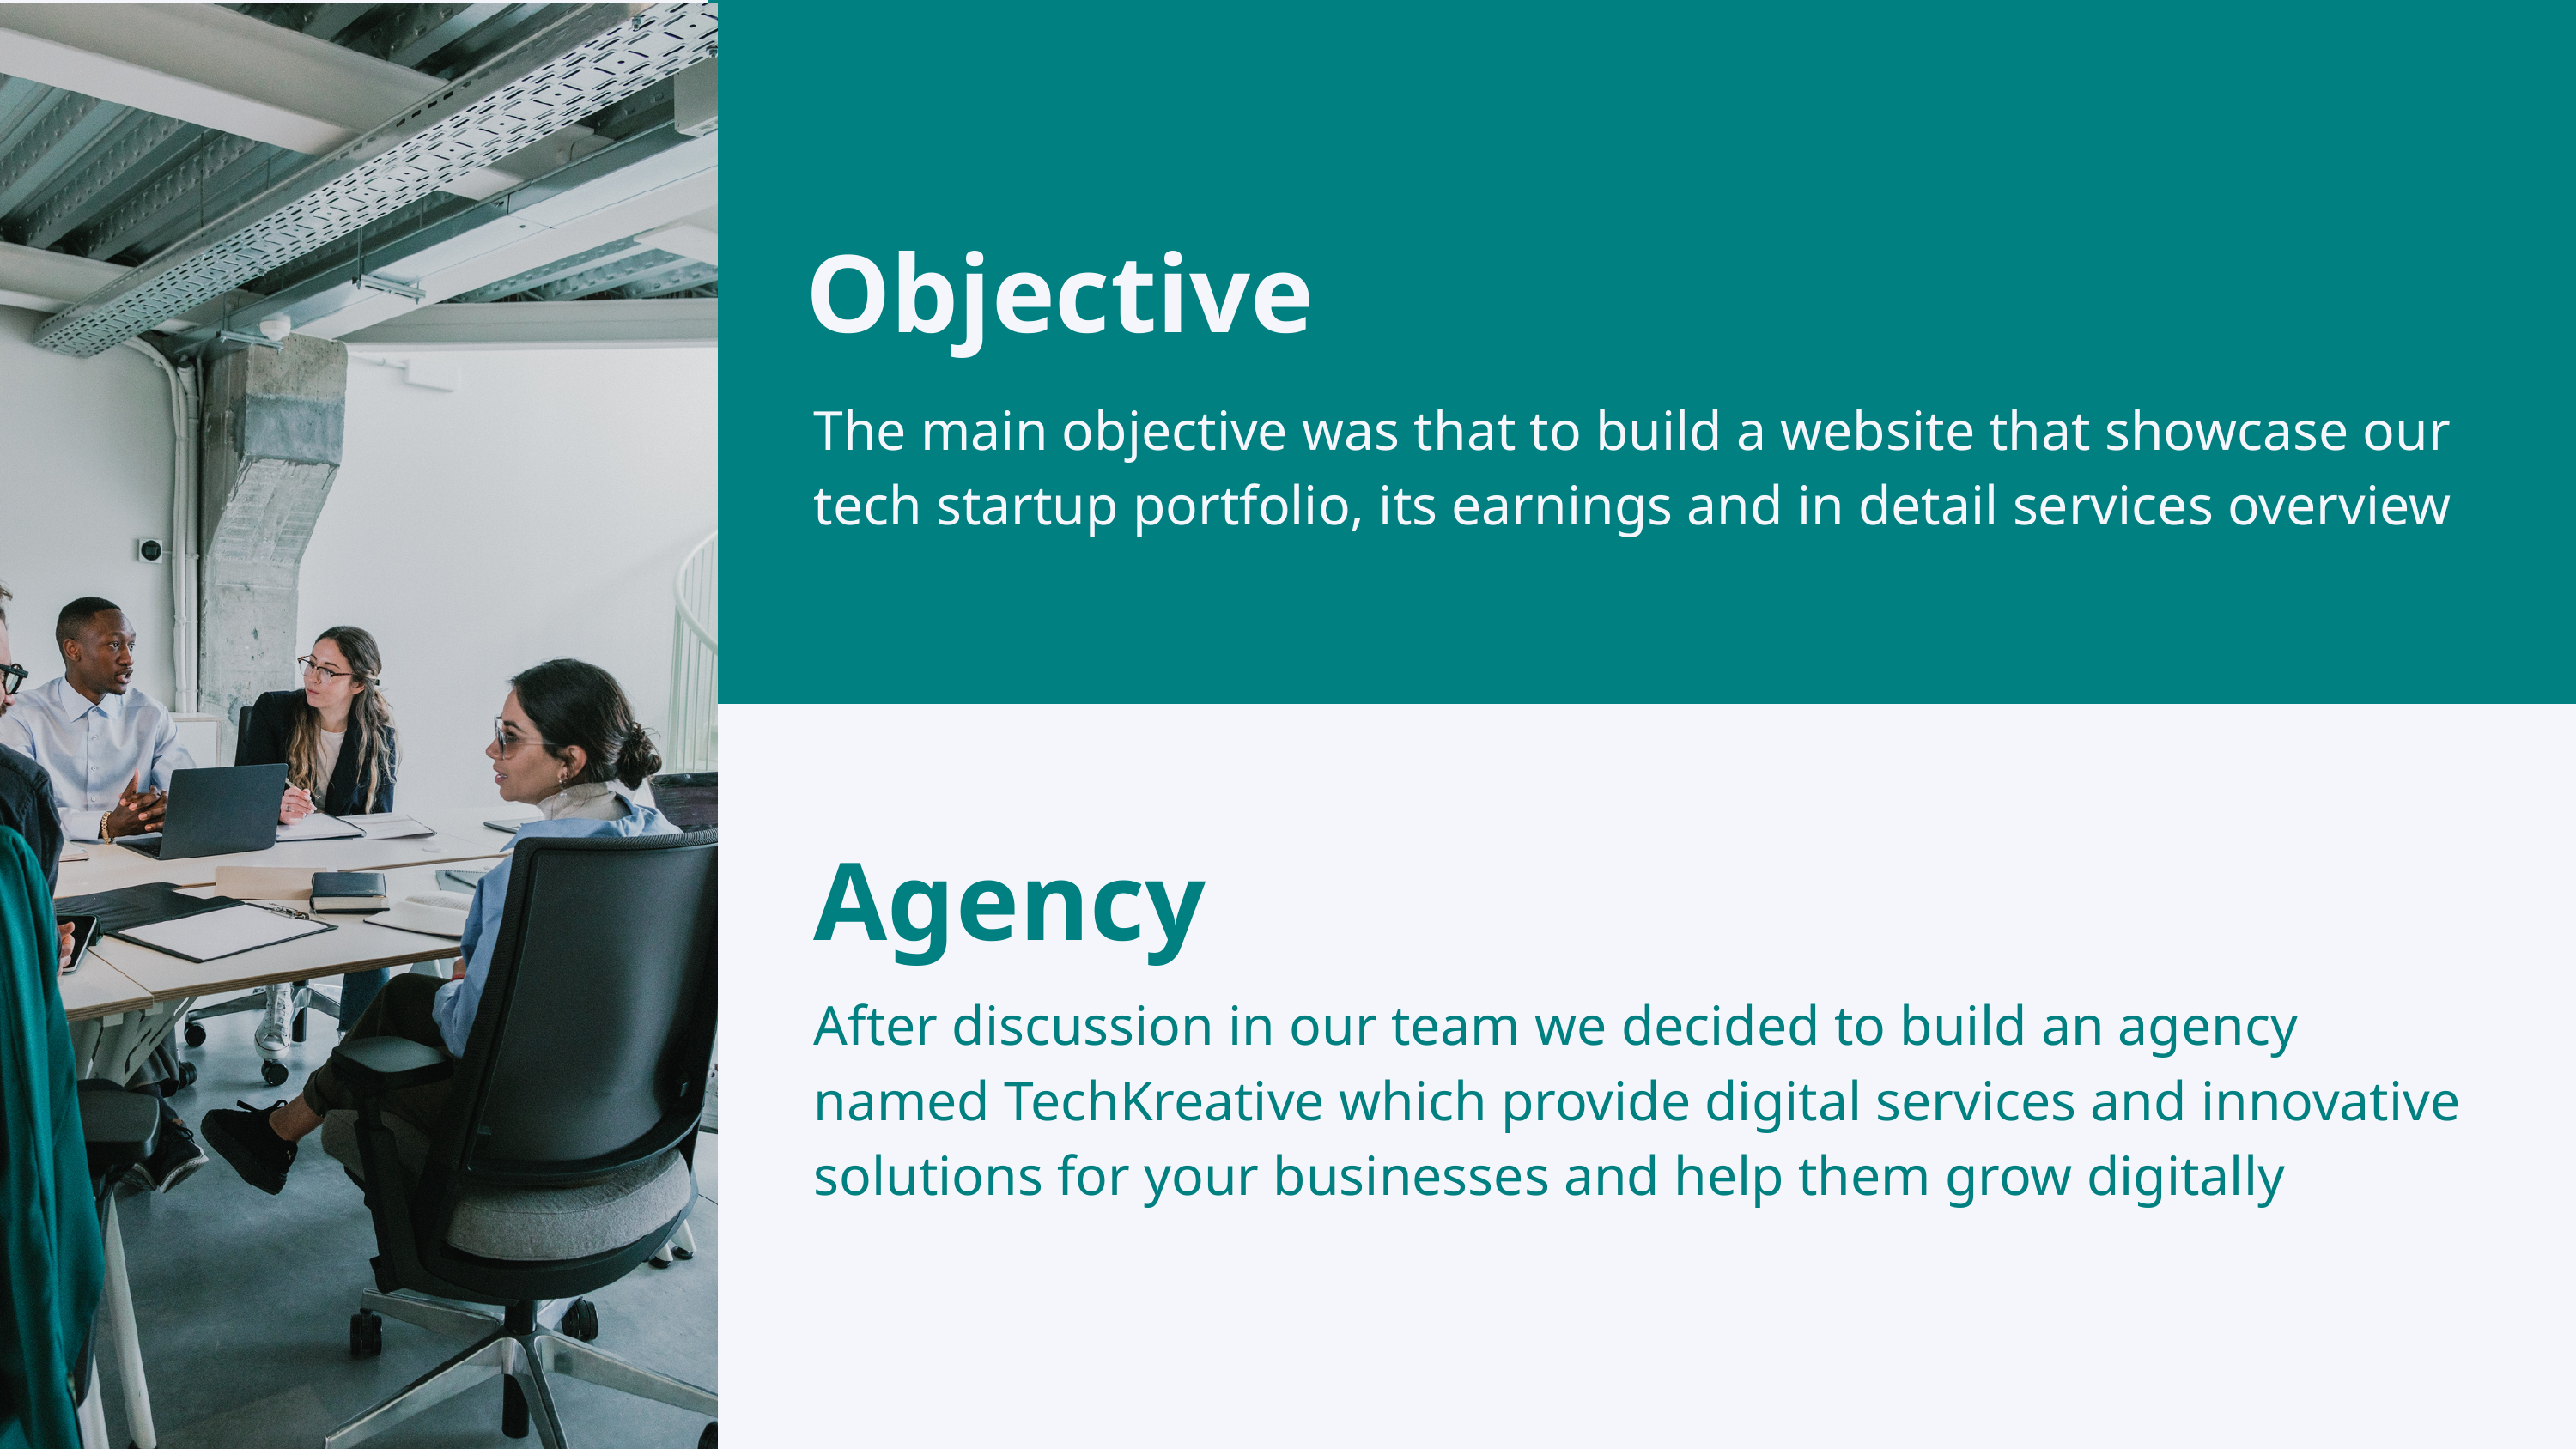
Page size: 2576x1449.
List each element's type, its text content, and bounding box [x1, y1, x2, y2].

text_box The main objective was that to build a website that showcase our tech startup portfolio, its earnings and in detail services overview [2001, 385, 2549, 537]
text_box Objective [805, 225, 1284, 355]
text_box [1290, 0, 1995, 1286]
text_box Agency [813, 833, 1284, 962]
text_box The main objective was that to build a website that showcase our tech startup portfolio, its earnings and in detail services overview [813, 385, 1284, 537]
text_box After discussion in our team we decided to build an agency named TechKreative which provide digital services and innovative solutions for your businesses and help them grow digitally [813, 980, 1284, 1207]
text_box After discussion in our team we decided to build an agency named TechKreative which provide digital services and innovative solutions for your businesses and help them grow digitally [2001, 980, 2478, 1207]
text_box [0, 3, 718, 1449]
